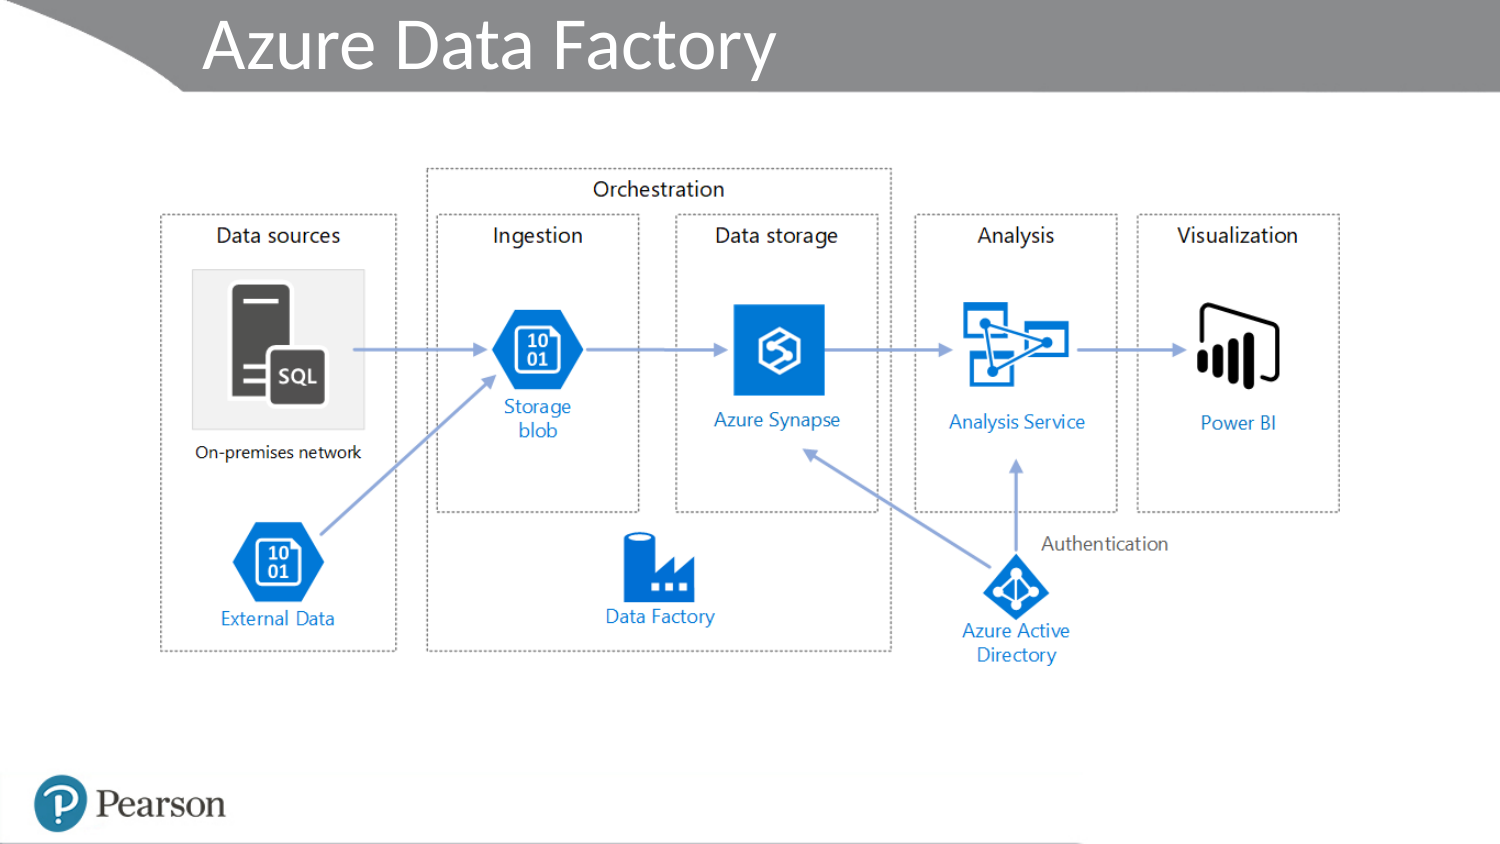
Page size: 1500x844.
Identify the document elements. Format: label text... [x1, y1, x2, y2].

title Azure Data Factory [187, 0, 1426, 79]
picture [0, 0, 1500, 844]
